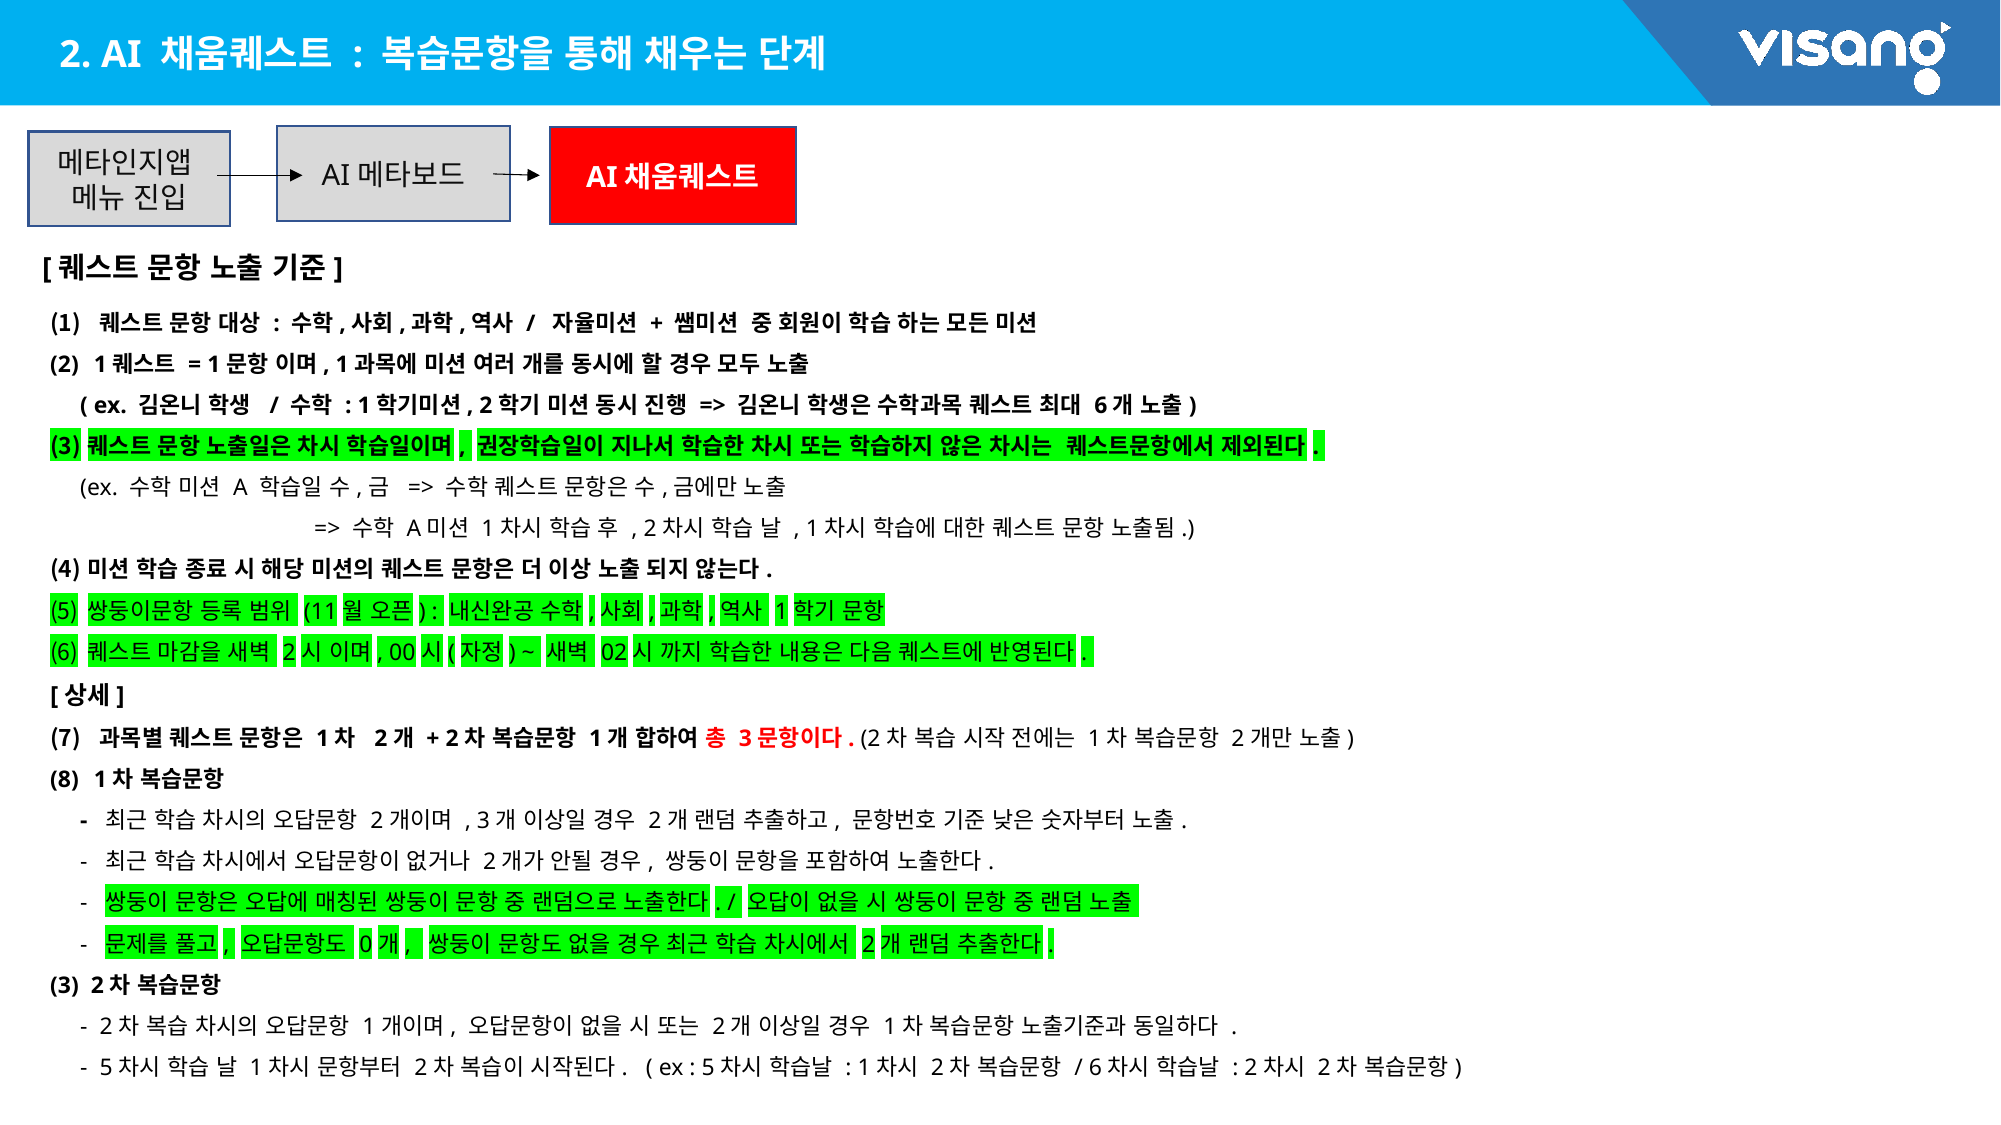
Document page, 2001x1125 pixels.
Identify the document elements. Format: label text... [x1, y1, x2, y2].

text_box 메타인지앱 메뉴 진입 [27, 130, 231, 227]
text_box 2. AI 채움퀘스트 : 복습문항을 통해 채우는 단계 [44, 22, 874, 83]
text_box AI채움퀘스트 [549, 126, 797, 225]
text_box AI메타보드 [276, 125, 511, 222]
text_box [퀘스트 문항 노출 기준] [27, 241, 381, 292]
text_box 퀘스트 문항 대상 : 수학,사회,과학,역사 / 자율미션 + 쌤미션 중 회원이 학습 하는 모든 미션 1퀘스트 = 1문항 이며, 1과목에 미션 여러 개를 동시에 할 경우 모두 노출 ( ex. 김온니 학생 / 수학 : 1학기미션, 2학기 미션 동시 진행 => 김온니 학생은 수학과목 퀘스트 최대 6개 노출) 퀘스트 문항 노출일은 차시 학습일이며, 권장학습일이 지나서 학습한 차시 또는 학습하지 않은 차시는 퀘스트문항에서 제외된다. (ex. 수학 미션 A 학습일 수,금 => 수학 퀘스트 문항은 수,금에만 노출 => 수학 A미션 1차시 학습 후 , 2차시 학습 날 , 1차시 학습에 대한 퀘스트 문항 노출됨.) 미션 학습 종료 시 해당 미션의 퀘스트 문항은 더 이상 노출 되지 않는다. 쌍둥이문항 등록 범위 (11월 오픈) : 내신완공 수학,사회,과학,역사 1학기 문항 퀘스트 마감을 새벽 2시 이며, 00시(자정) ~ 새벽 02시 까지 학습한 내용은 다음 퀘스트에 반영된다. [상세] 과목별 퀘스트 문항은 1차 2개 + 2차 복습문항 1개 합하여 총 3문항이다. (2차 복습 시작 전에는 1차 복습문항 2개만 노출) 1차 복습문항 - 최근 학습 차시의 오답문항 2개이며 , 3개 이상일 경우 2개 랜덤 추출하고, 문항번호 기준 낮은 숫자부터 노출. - 최근 학습 차시에서 오답문항이 없거나 2개가 안될 경우, 쌍둥이 문항을 포함하여 노출한다. - 쌍둥이 문항은 오답에 매칭된 쌍둥이 문항 중 랜덤으로 노출한다. / 오답이 없을 시 쌍둥이 문항 중 랜덤 노출 - 문제를 풀고, 오답문항도 0개, 쌍둥이 문항도 없을 경우 최근 학습 차시에서 2개 랜덤 추출한다. (3) 2차 복습문항 - 2차 복습 차시의 오답문항 1개이며, 오답문항이 없을 시 또는 2개 이상일 경우 1차 복습문항 노출기준과 동일하다 . - 5차시 학습 날 1차시 문항부터 2차 복습이 시작된다. ( ex : 5차시 학습날 : 1차시 2차 복습문항 / 6차시 학습날 : 2차시 2차 복습문항) [35, 286, 1483, 1088]
